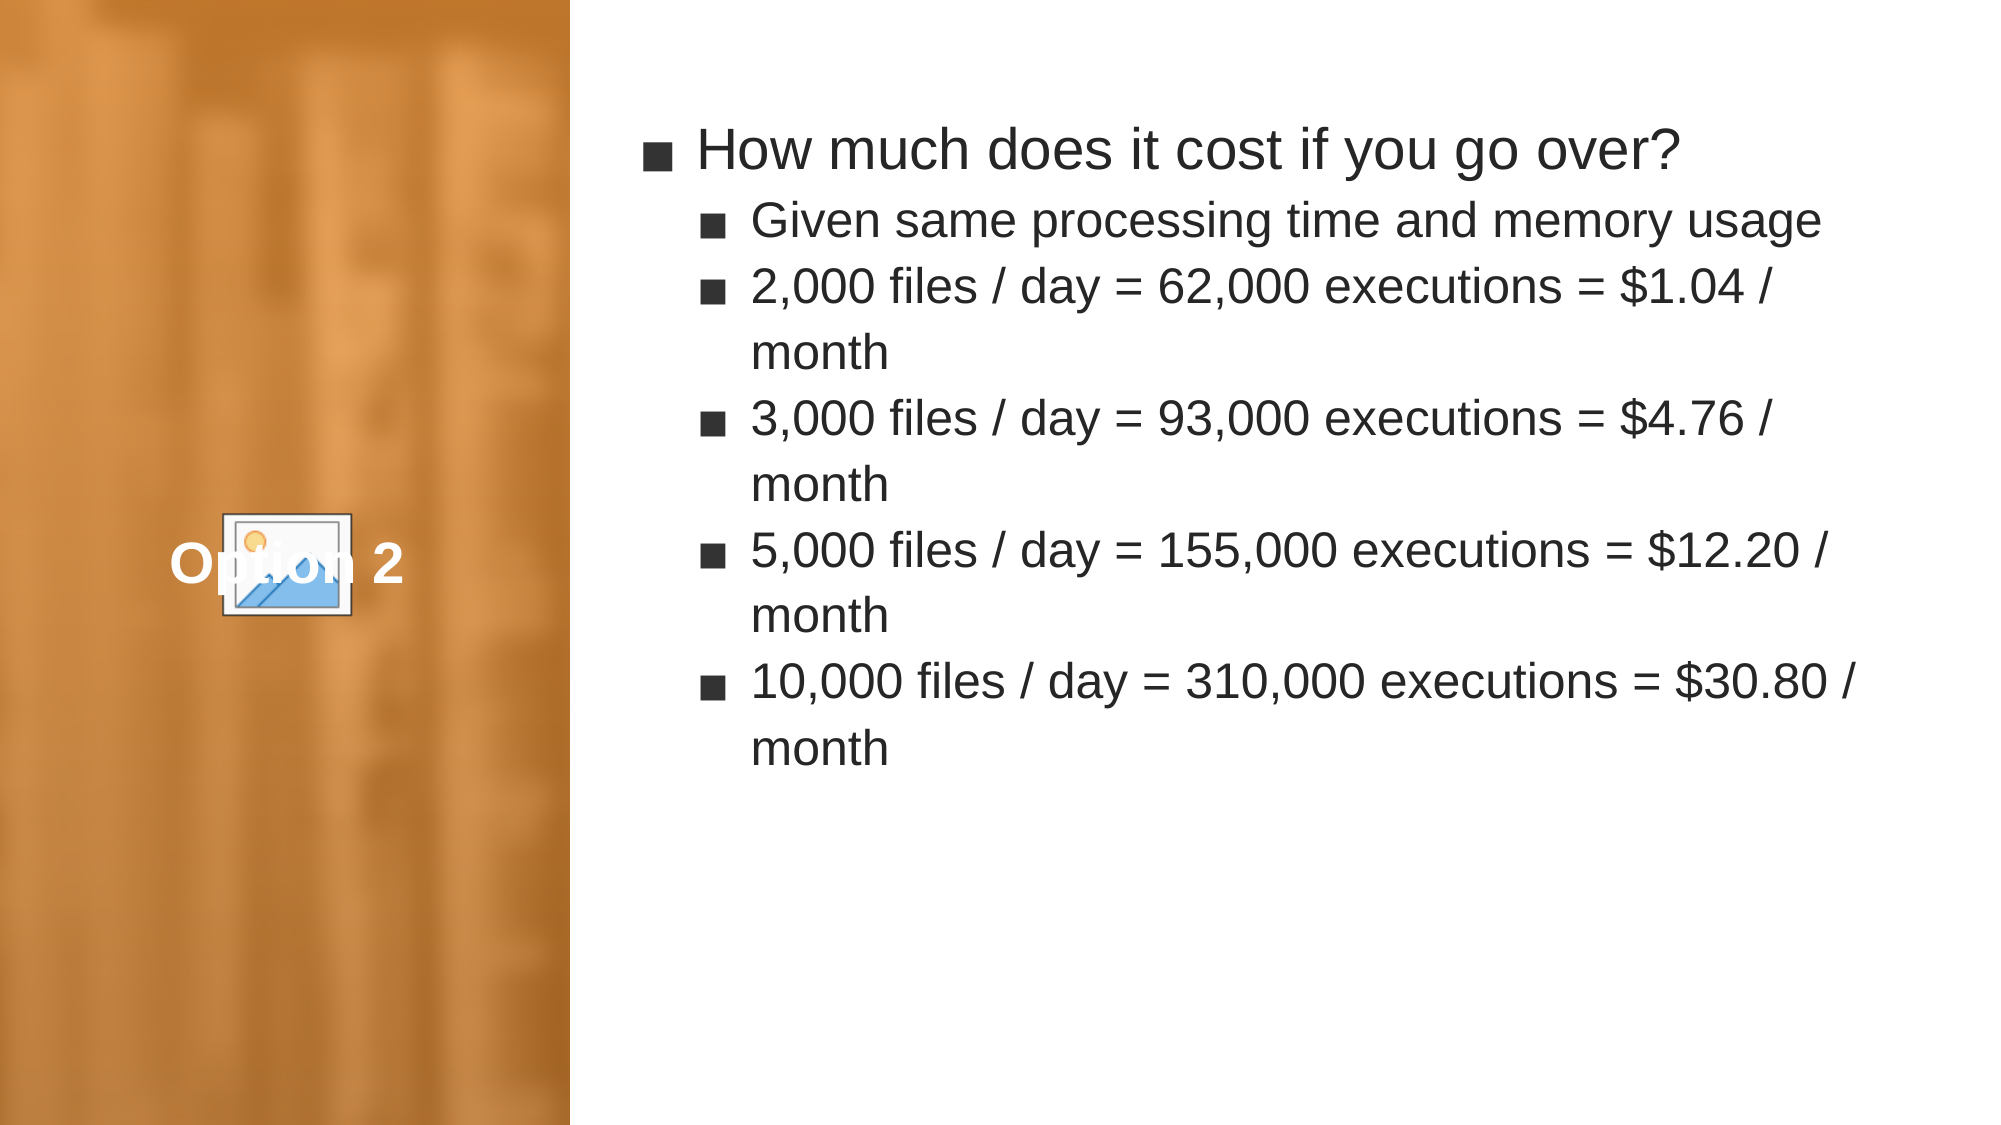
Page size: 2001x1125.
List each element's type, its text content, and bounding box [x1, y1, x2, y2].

list How much does it cost if you go over? Given same processing time and memory usage 2,000 files / day = 62,000 executions = $1.04 / month 3,000 files / day = 93,000 executions = $4.76 / month 5,000 files / day = 155,000 executions = $12.20 / month 10,000 files / day = 310,000 executions = $30.80 / month [623, 96, 1936, 1068]
picture [0, 0, 570, 1125]
